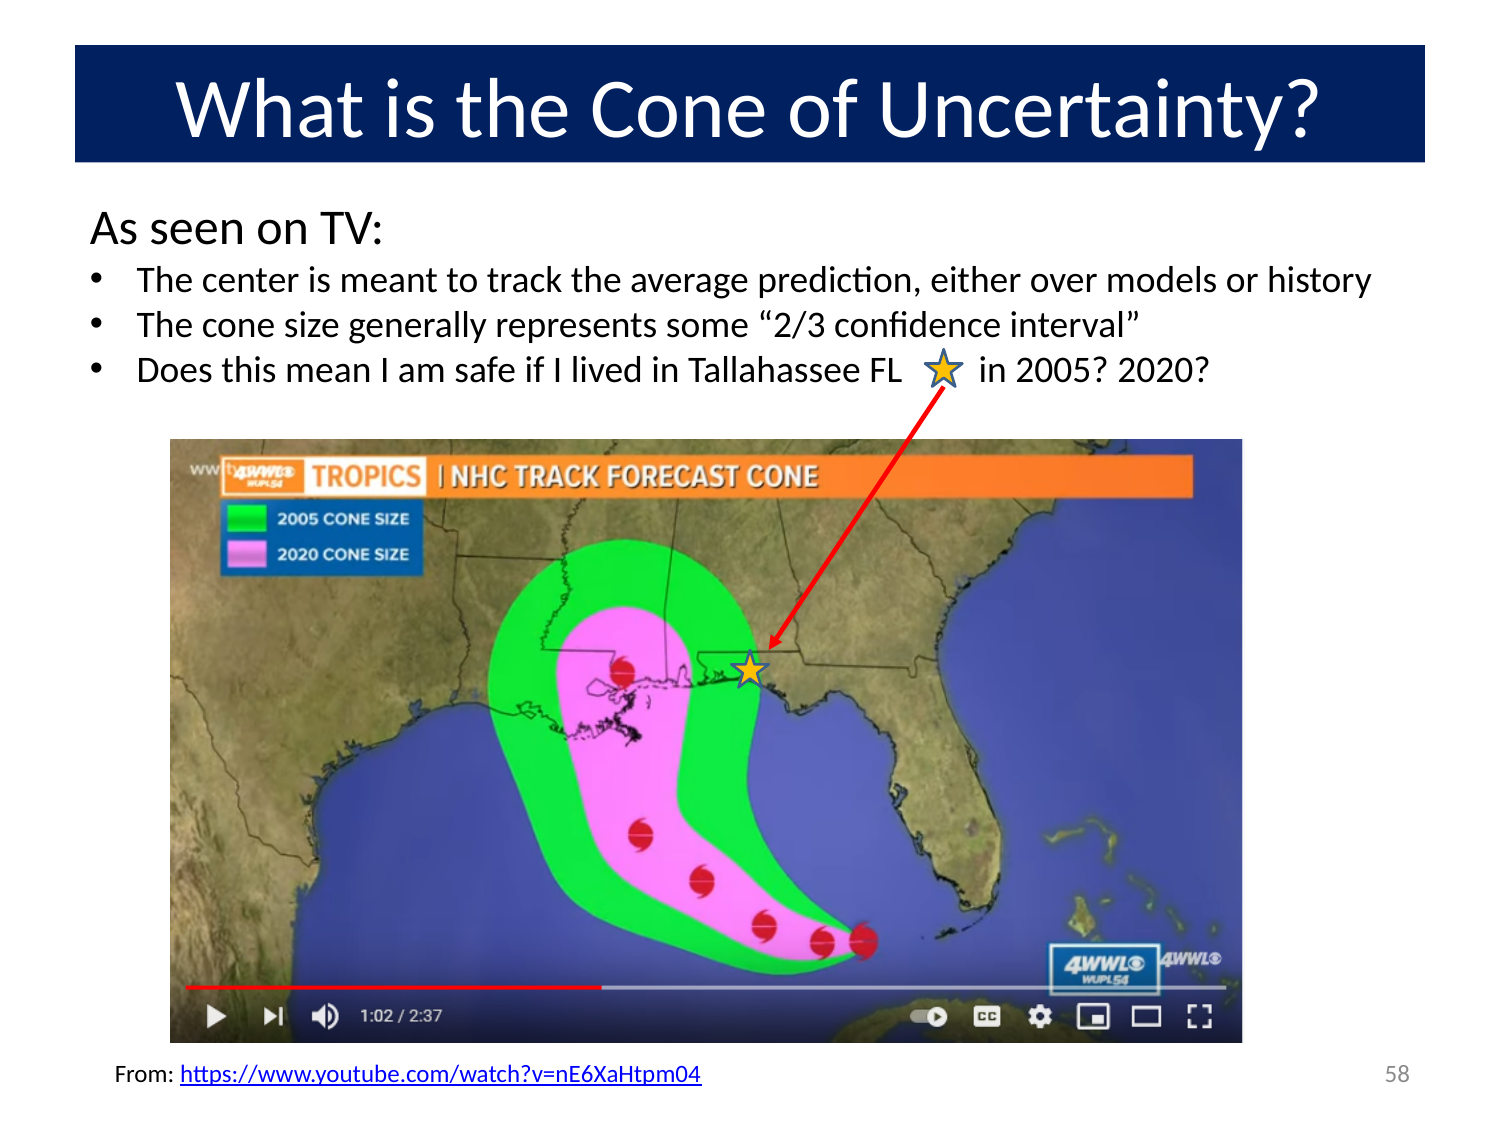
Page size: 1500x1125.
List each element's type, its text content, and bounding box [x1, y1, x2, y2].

title What is the Cone of Uncertainty? [75, 45, 1425, 163]
text_box As seen on TV: The center is meant to track the average prediction, either over models or history The cone size generally represents some “2/3 confidence interval” Does this mean I am safe if I lived in Tallahassee FL in 2005? 2020? [74, 187, 1425, 398]
picture [169, 439, 1245, 1043]
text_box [768, 386, 933, 651]
slide_number 58 [1074, 1042, 1425, 1103]
text_box [922, 347, 965, 389]
text_box From: https://www.youtube.com/watch?v=nE6XaHtpm04 [99, 1049, 975, 1095]
